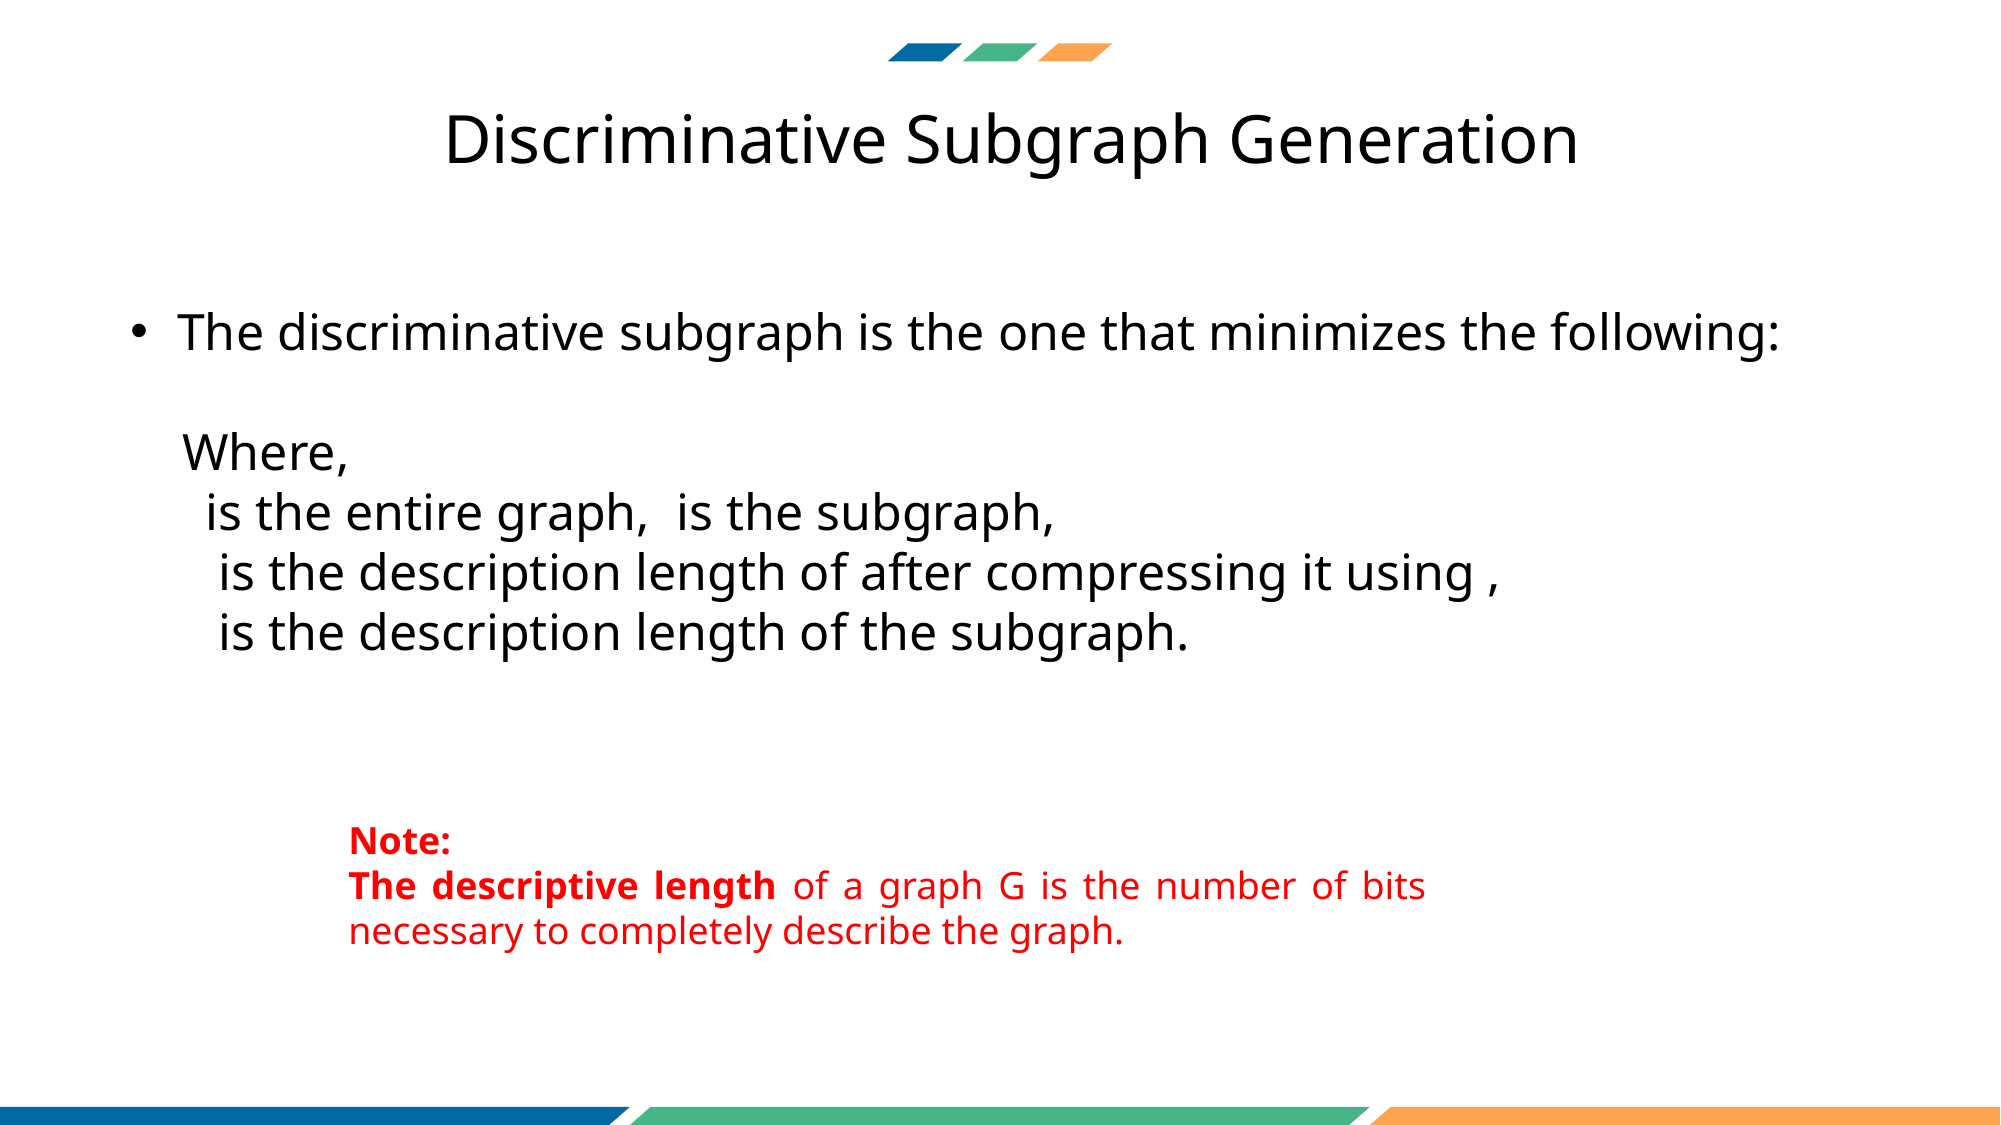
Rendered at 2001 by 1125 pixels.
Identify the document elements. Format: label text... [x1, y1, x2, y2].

text_box Note: The descriptive length of a graph G is the number of bits necessary to completely describe the graph. [333, 809, 1442, 960]
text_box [0, 1106, 2000, 1125]
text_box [887, 43, 1113, 62]
text_box Discriminative Subgraph Generation [259, 96, 1765, 177]
